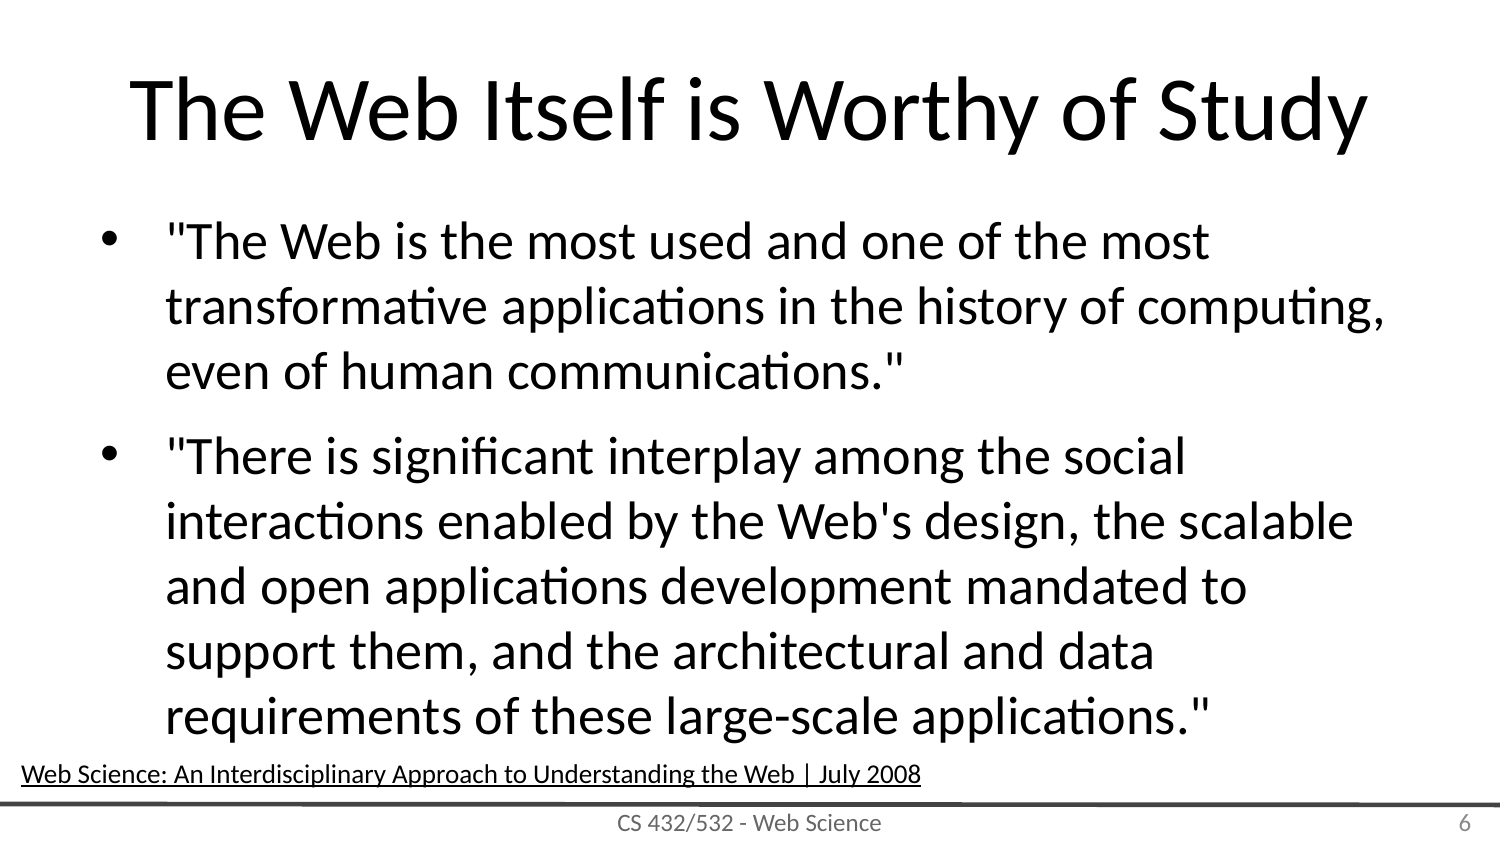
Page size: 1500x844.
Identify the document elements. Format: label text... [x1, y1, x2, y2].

text_box Web Science: An Interdisciplinary Approach to Understanding the Web | July 2008 [5, 746, 1175, 799]
title The Web Itself is Worthy of Study [75, 33, 1425, 175]
slide_number ‹#› [1136, 798, 1487, 844]
list "The Web is the most used and one of the most transformative applications in the history of computing, even of human communications." "There is significant interplay among the social interactions enabled by the Web's design, the scalable and open applications development mandated to support them, and the architectural and data requirements of these large-scale applications." [75, 196, 1425, 754]
